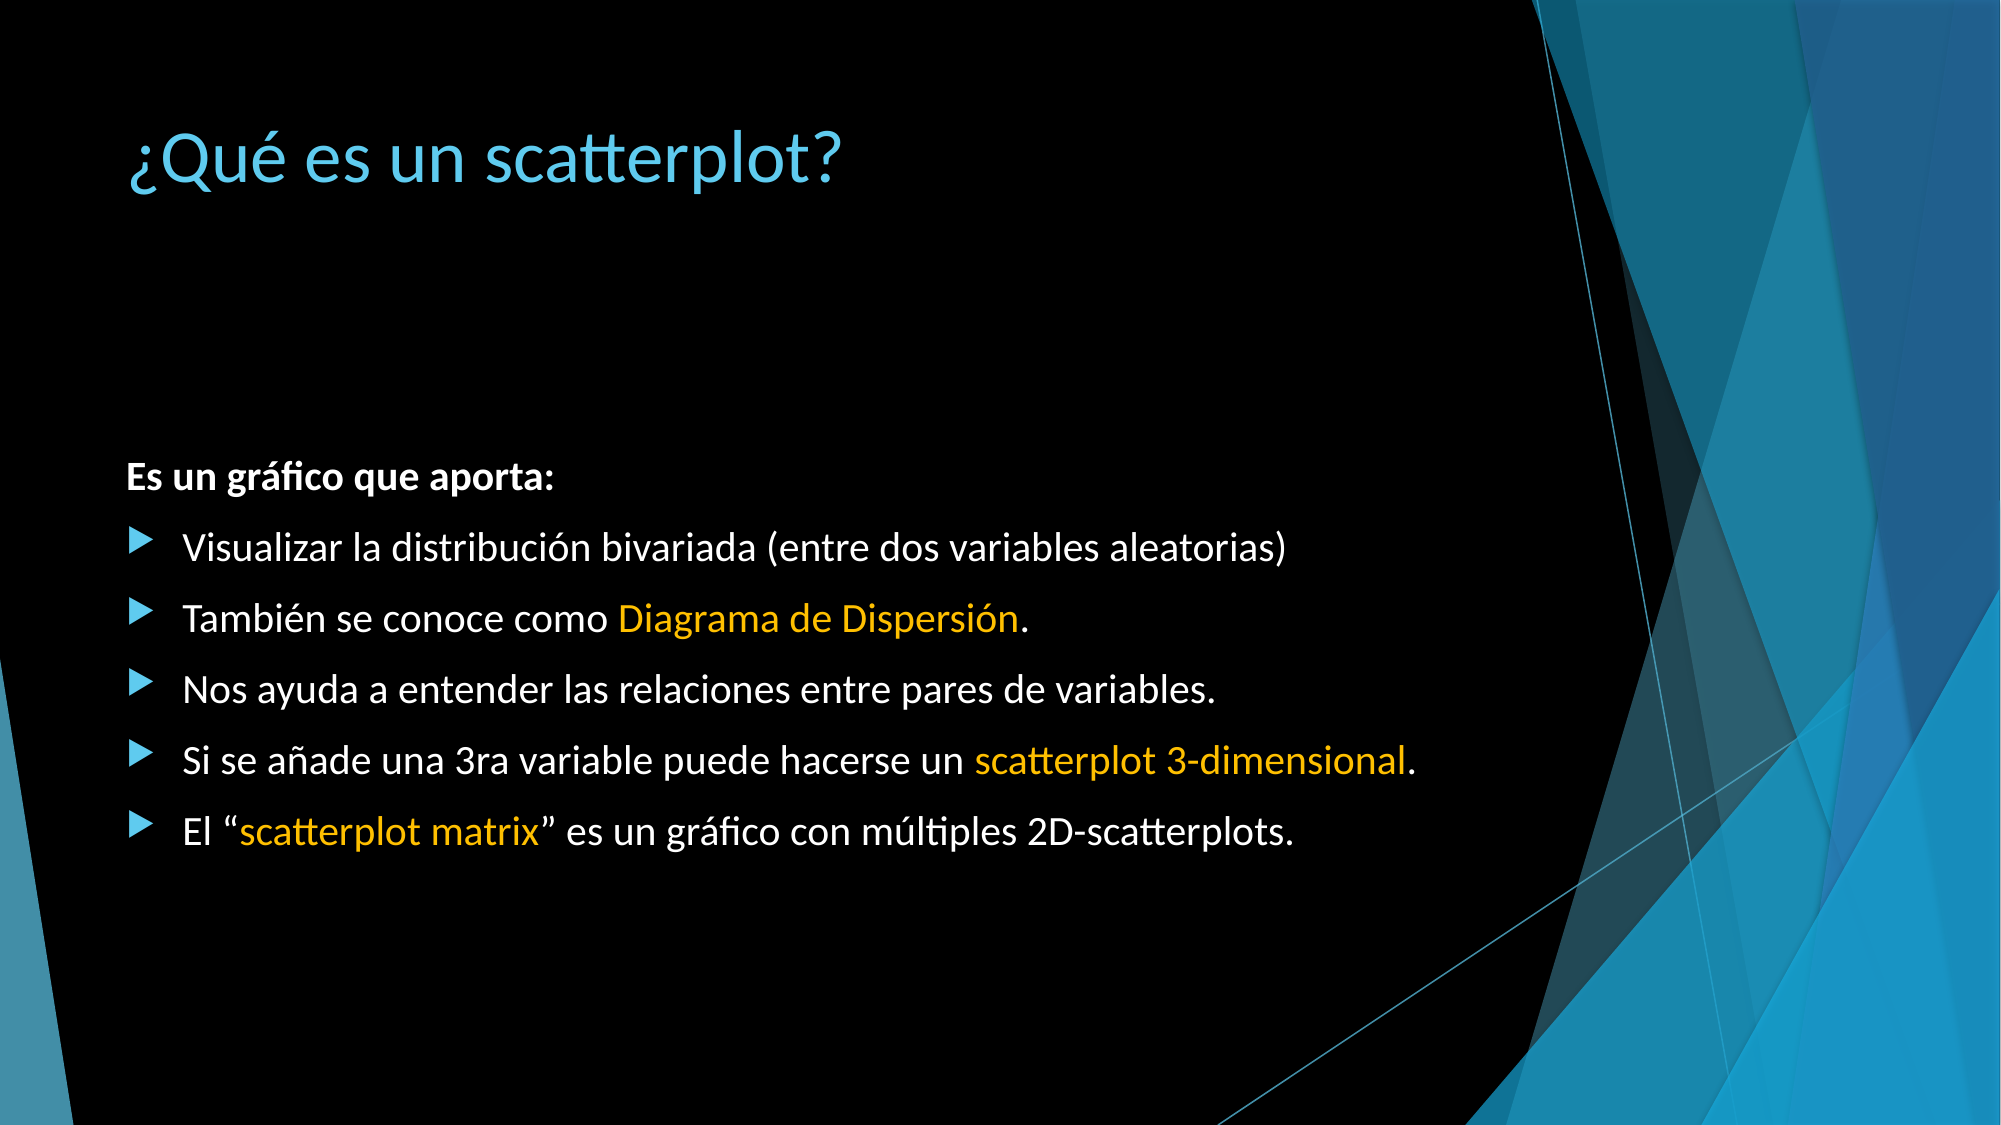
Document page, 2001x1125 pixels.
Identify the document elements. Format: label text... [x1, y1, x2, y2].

title ¿Qué es un scatterplot? [111, 99, 1522, 317]
list Es un gráfico que aporta: Visualizar la distribución bivariada (entre dos variables aleatorias) También se conoce como Diagrama de Dispersión. Nos ayuda a entender las relaciones entre pares de variables. Si se añade una 3ra variable puede hacerse un scatterplot 3-dimensional. El “scatterplot matrix” es un gráfico con múltiples 2D-scatterplots. [111, 441, 1522, 1125]
